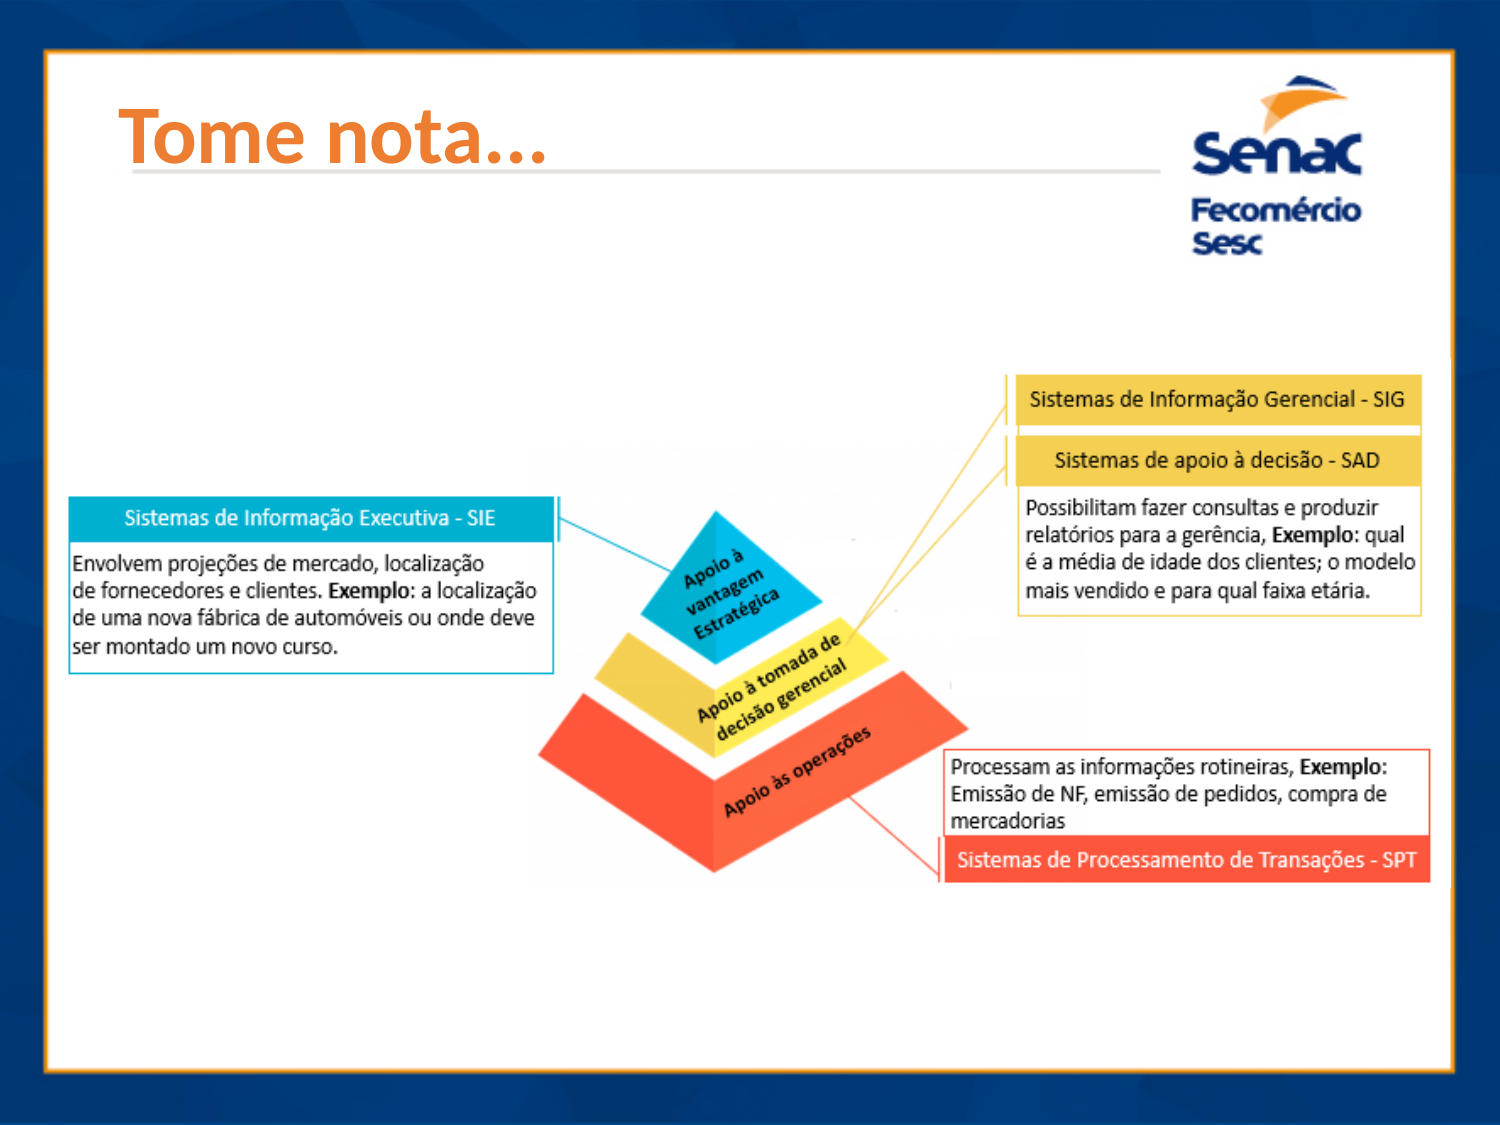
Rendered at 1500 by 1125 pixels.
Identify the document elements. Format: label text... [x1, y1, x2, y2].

title Tome nota... [103, 27, 1397, 246]
picture [0, 0, 1500, 1125]
